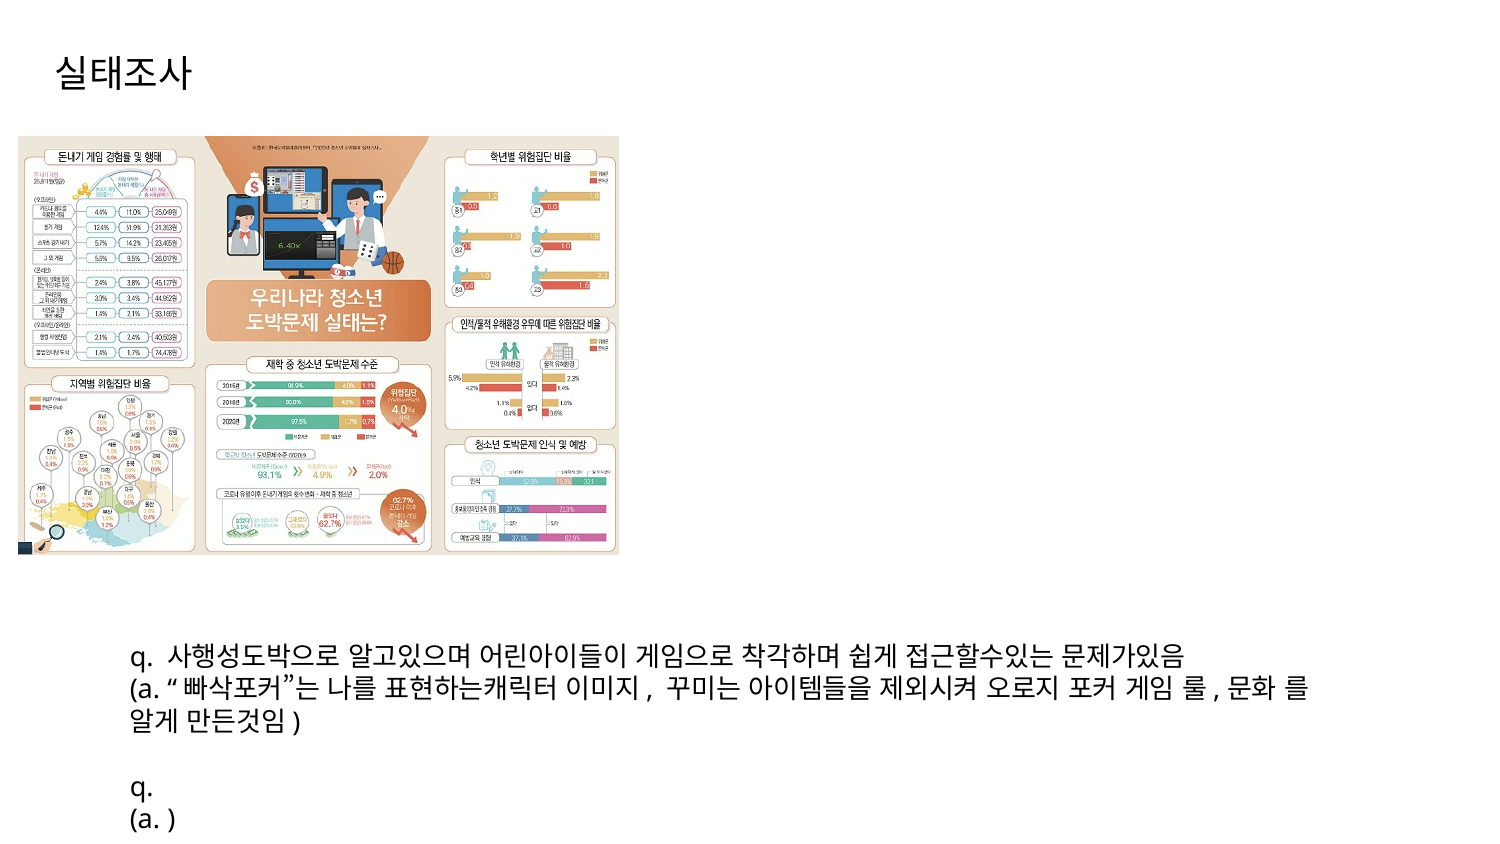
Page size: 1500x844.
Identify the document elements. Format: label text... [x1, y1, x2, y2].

text_box 실태조사 [40, 42, 208, 102]
picture [18, 136, 619, 555]
text_box q. 사행성도박으로 알고있으며 어린아이들이 게임으로 착각하며 쉽게 접근할수있는 문제가있음 (a. “빠삭포커”는 나를 표현하는캐릭터 이미지, 꾸미는 아이템들을 제외시켜 오로지 포커 게임 룰,문화 를 알게 만든것임) q. (a. ) [114, 631, 1349, 842]
